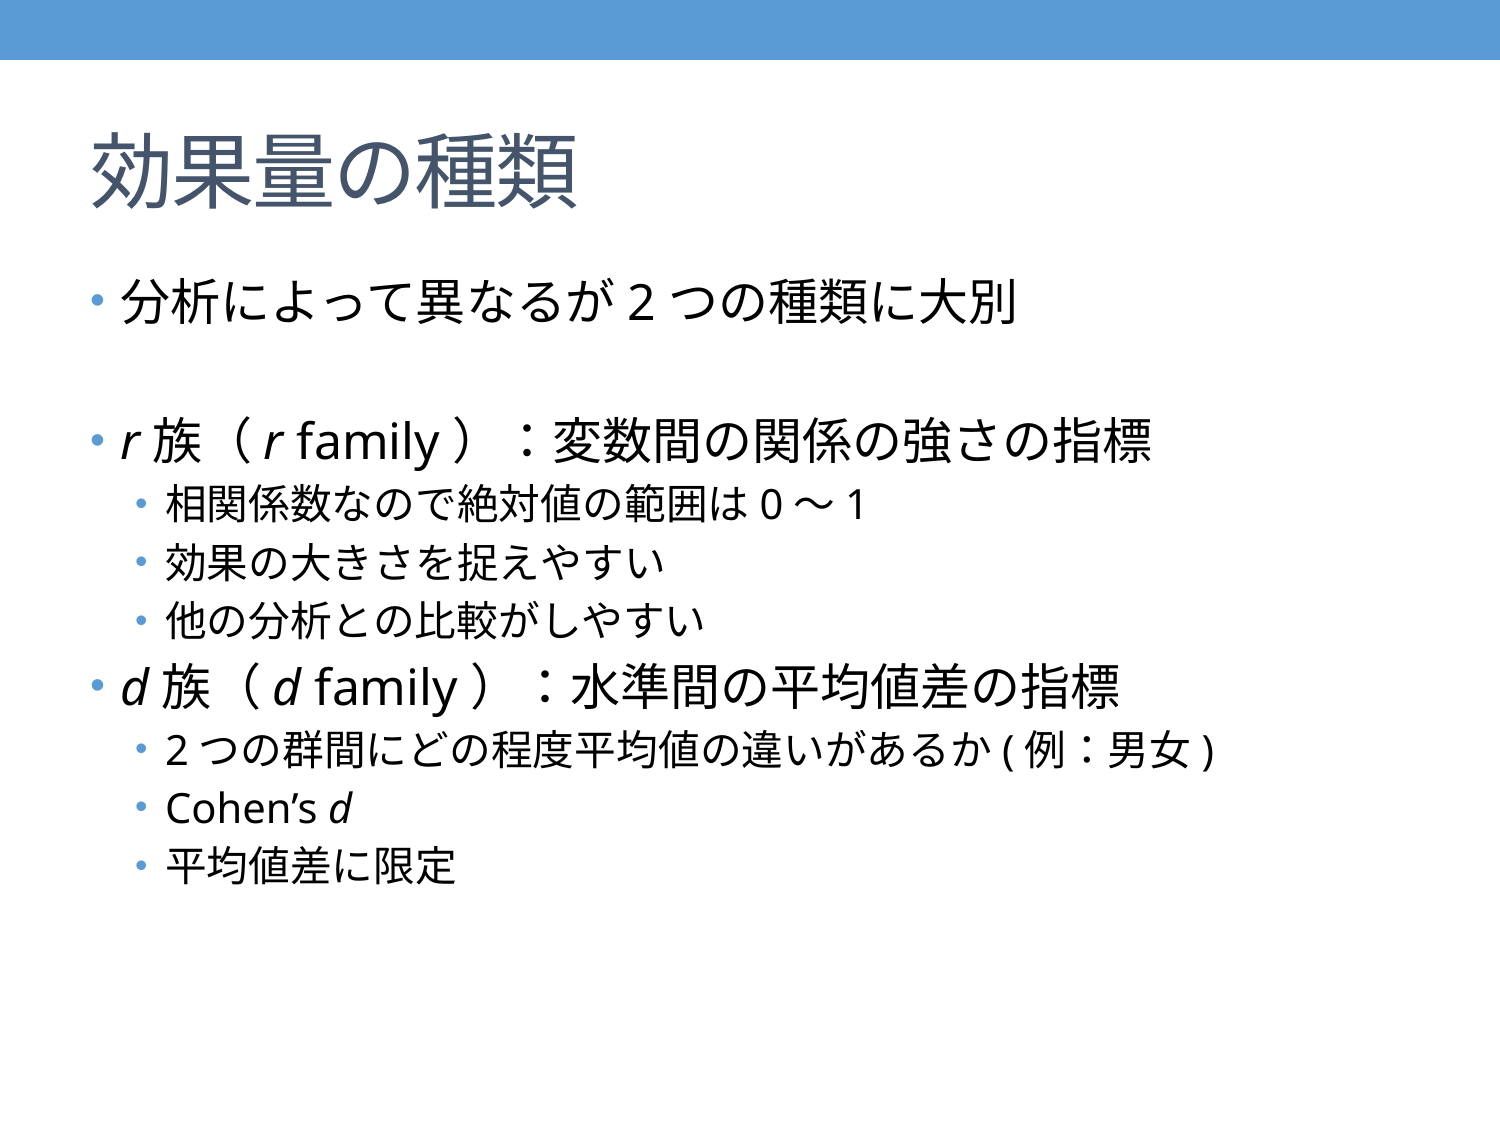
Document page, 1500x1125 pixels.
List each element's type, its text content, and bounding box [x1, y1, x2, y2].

list 分析によって異なるが2つの種類に大別 r族（r family）：変数間の関係の強さの指標 相関係数なので絶対値の範囲は0～1 効果の大きさを捉えやすい 他の分析との比較がしやすい d族（d family）：水準間の平均値差の指標 2つの群間にどの程度平均値の違いがあるか(例：男女) Cohen’s d 平均値差に限定 [75, 262, 1425, 1063]
title 効果量の種類 [75, 87, 1425, 250]
